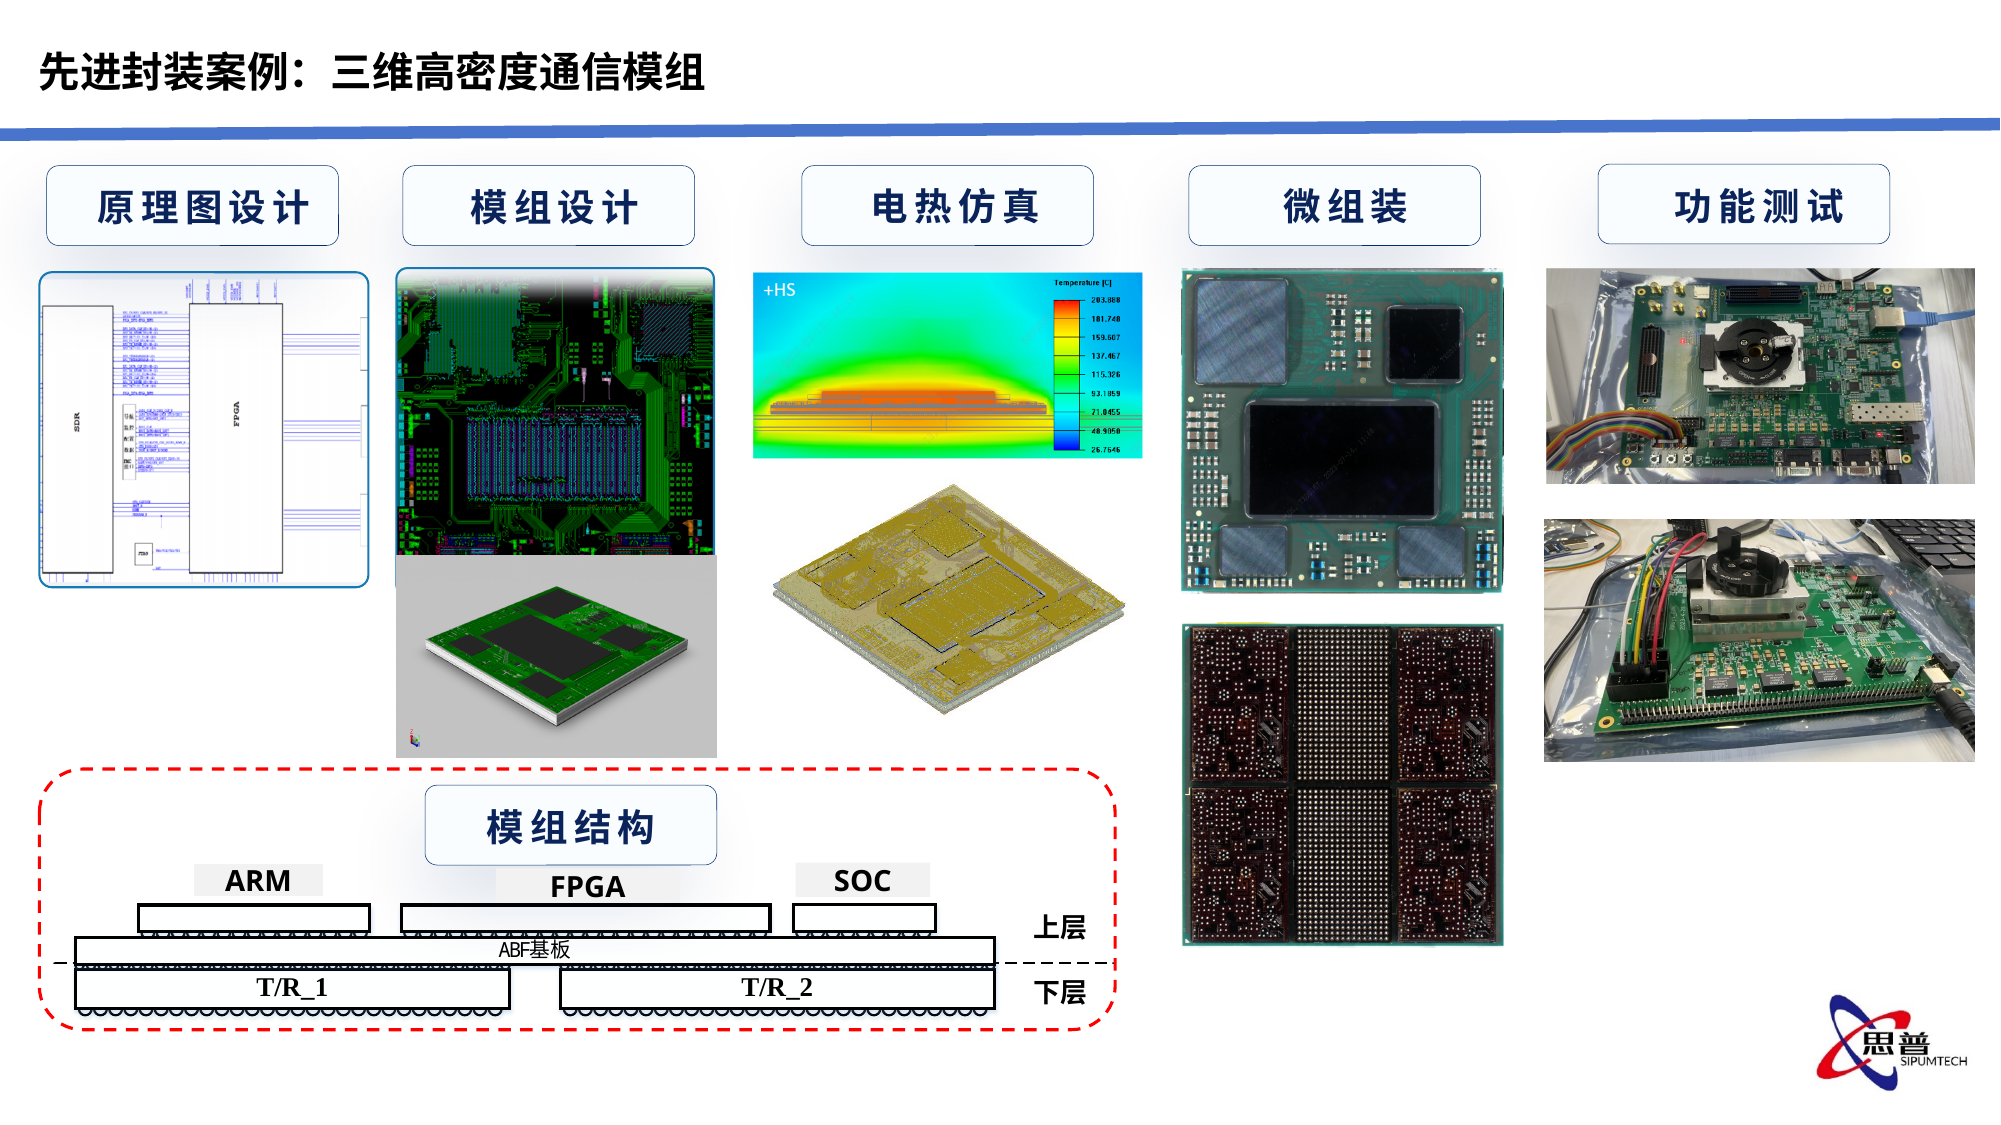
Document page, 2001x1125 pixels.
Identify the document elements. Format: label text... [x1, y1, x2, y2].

picture [1784, 960, 2000, 1125]
text_box [401, 169, 405, 242]
text_box [721, 768, 1117, 868]
text_box [45, 165, 54, 246]
text_box 功能测试 [1609, 57, 1909, 255]
text_box 电热仿真 [805, 57, 1105, 271]
text_box [38, 767, 421, 1017]
text_box [38, 271, 370, 589]
text_box 先进封装案例：三维高密度通信模组 [23, 38, 722, 104]
picture [751, 468, 1143, 725]
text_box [50, 862, 1116, 1026]
picture [751, 271, 1143, 460]
text_box 原理图设计 [54, 58, 354, 256]
picture [1181, 267, 1505, 594]
text_box [395, 267, 716, 554]
picture [395, 554, 718, 759]
text_box 模组设计 [405, 58, 705, 256]
picture [1181, 622, 1505, 948]
text_box [800, 168, 805, 244]
picture [1543, 161, 1975, 763]
text_box [1187, 165, 1196, 246]
text_box [63, 1026, 1092, 1031]
text_box [1597, 163, 1609, 245]
text_box 微组装 [1196, 57, 1496, 255]
text_box 模组结构 [421, 677, 721, 862]
